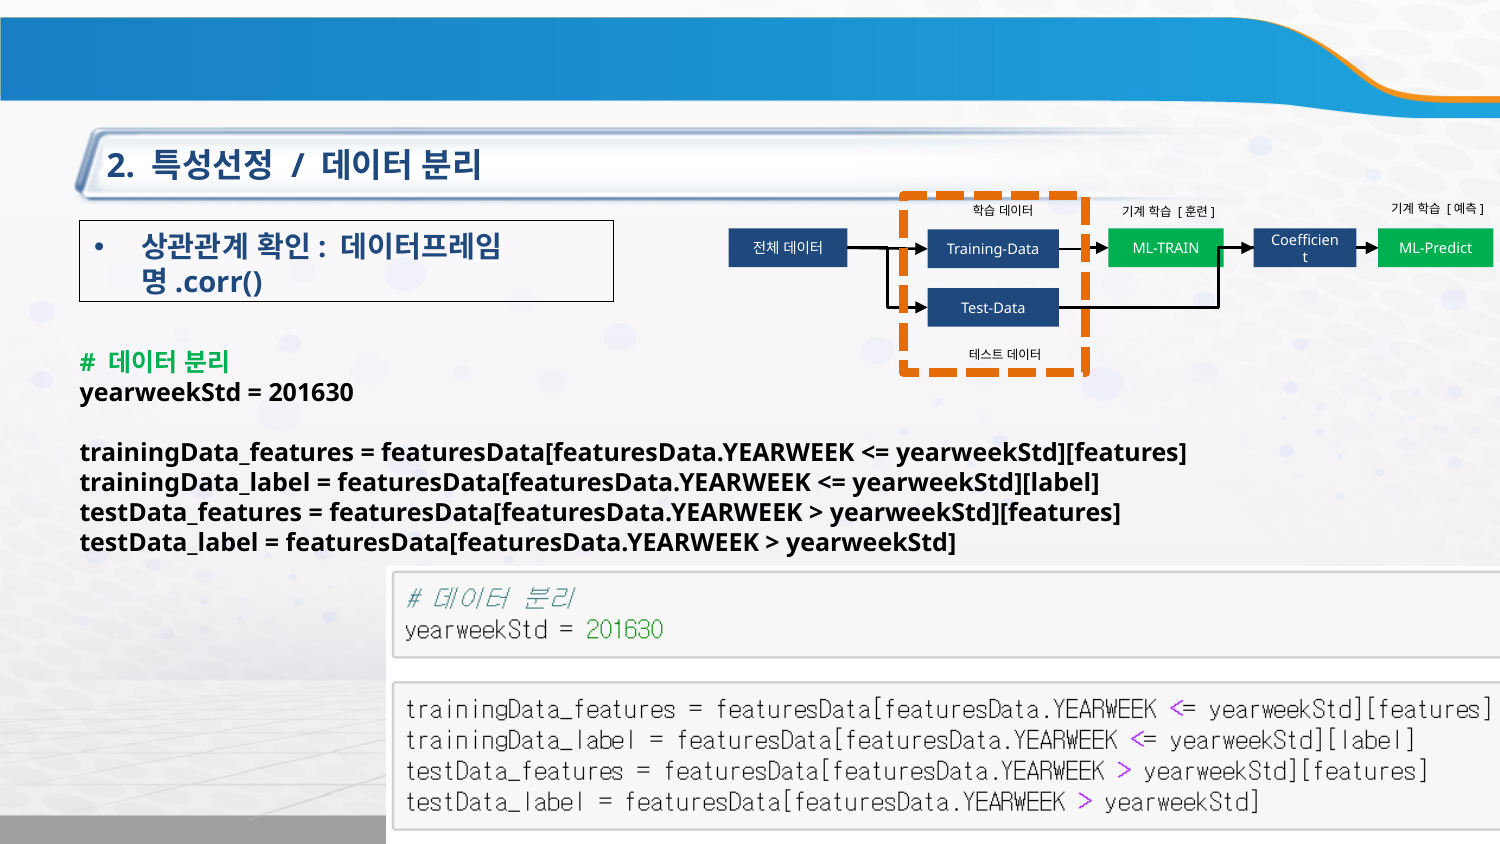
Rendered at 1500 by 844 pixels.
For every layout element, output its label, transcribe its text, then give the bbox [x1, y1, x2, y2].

text_box 4-2. 실습 (지도학습-Regression) [29, 0, 1175, 103]
text_box # 데이터 분리 yearweekStd = 201630 trainingData_features = featuresData[featuresData.YEARWEEK <= yearweekStd][features] trainingData_label = featuresData[featuresData.YEARWEEK <= yearweekStd][label] testData_features = featuresData[featuresData.YEARWEEK > yearweekStd][features] testData_label = featuresData[featuresData.YEARWEEK > yearweekStd] [64, 339, 1231, 564]
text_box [74, 126, 1289, 208]
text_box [728, 193, 1500, 371]
picture [0, 0, 1500, 844]
text_box 상관관계 확인: 데이터프레임명.corr() [79, 220, 614, 302]
